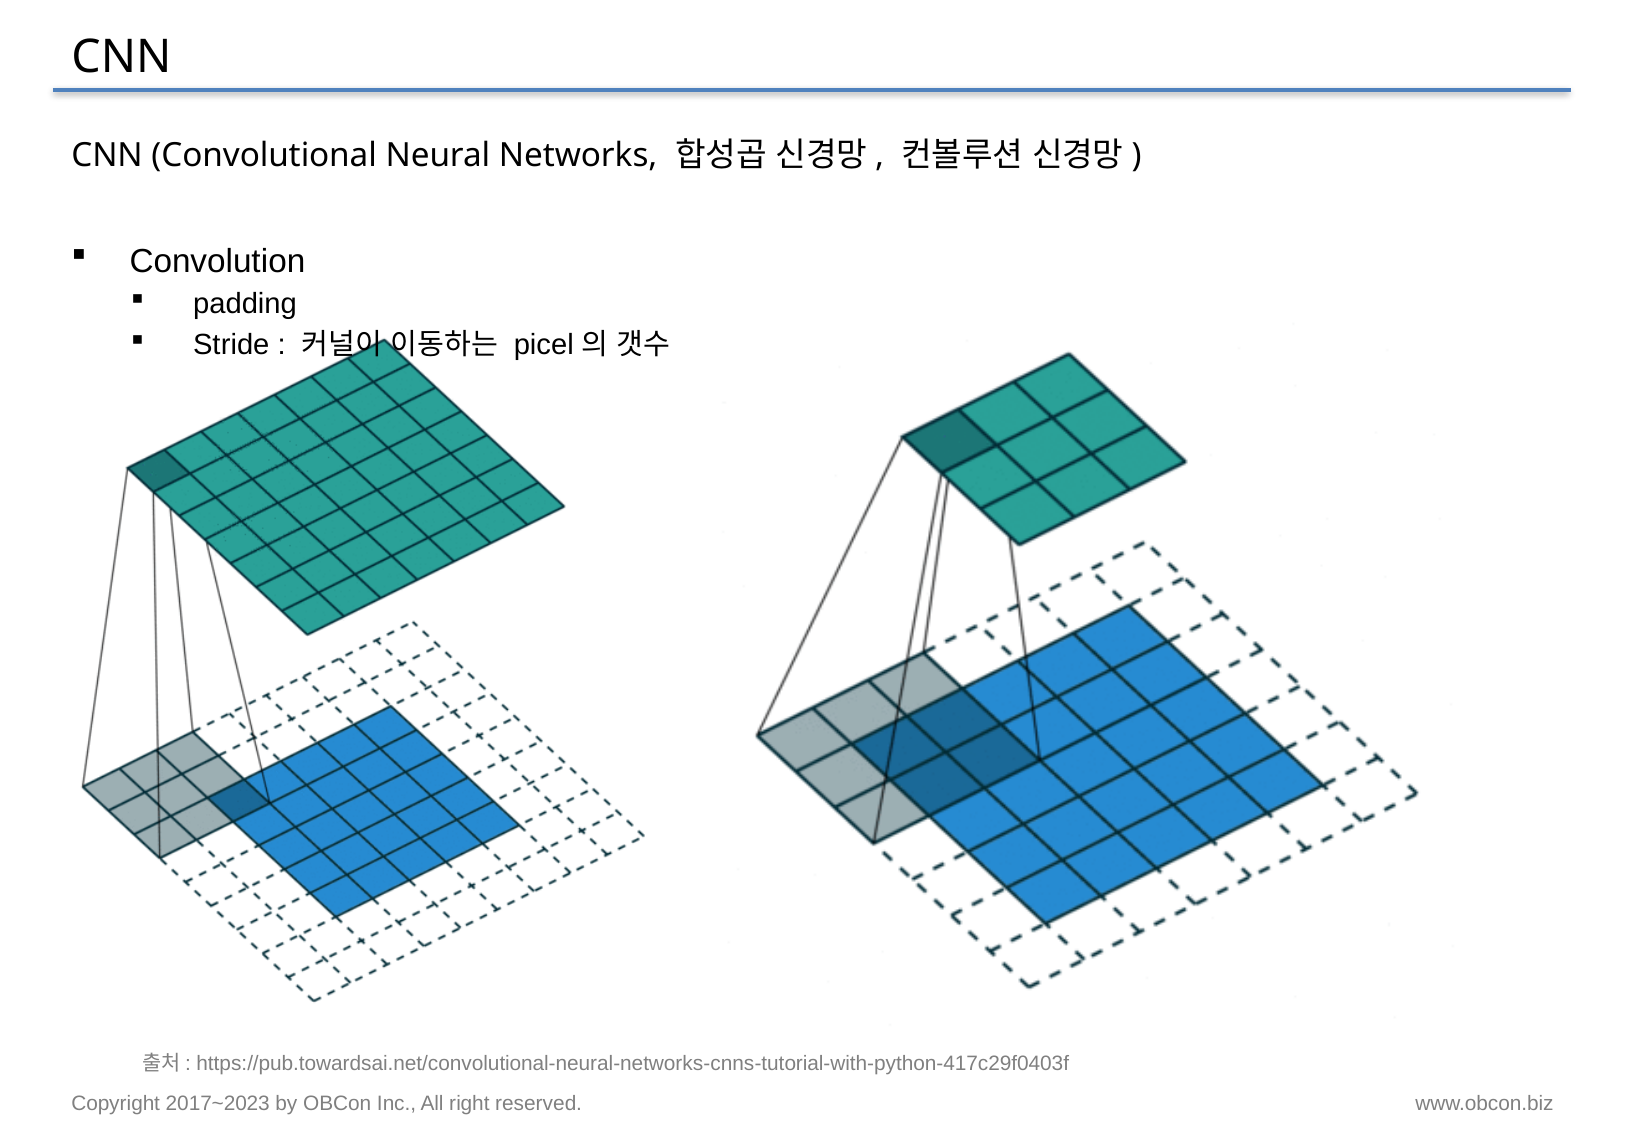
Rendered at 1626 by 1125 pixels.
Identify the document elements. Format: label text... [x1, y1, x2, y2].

picture [717, 314, 1459, 1029]
picture [56, 313, 671, 1029]
title CNN [56, 19, 1569, 90]
text_box 출처: https://pub.towardsai.net/convolutional-neural-networks-cnns-tutorial-with-python-417c29f0403f [127, 1041, 1197, 1082]
list CNN (Convolutional Neural Networks, 합성곱 신경망, 컨볼루션 신경망) [56, 125, 1569, 181]
text_box Convolution padding Stride : 커널이 이동하는 picel의 갯수 [56, 231, 1144, 368]
